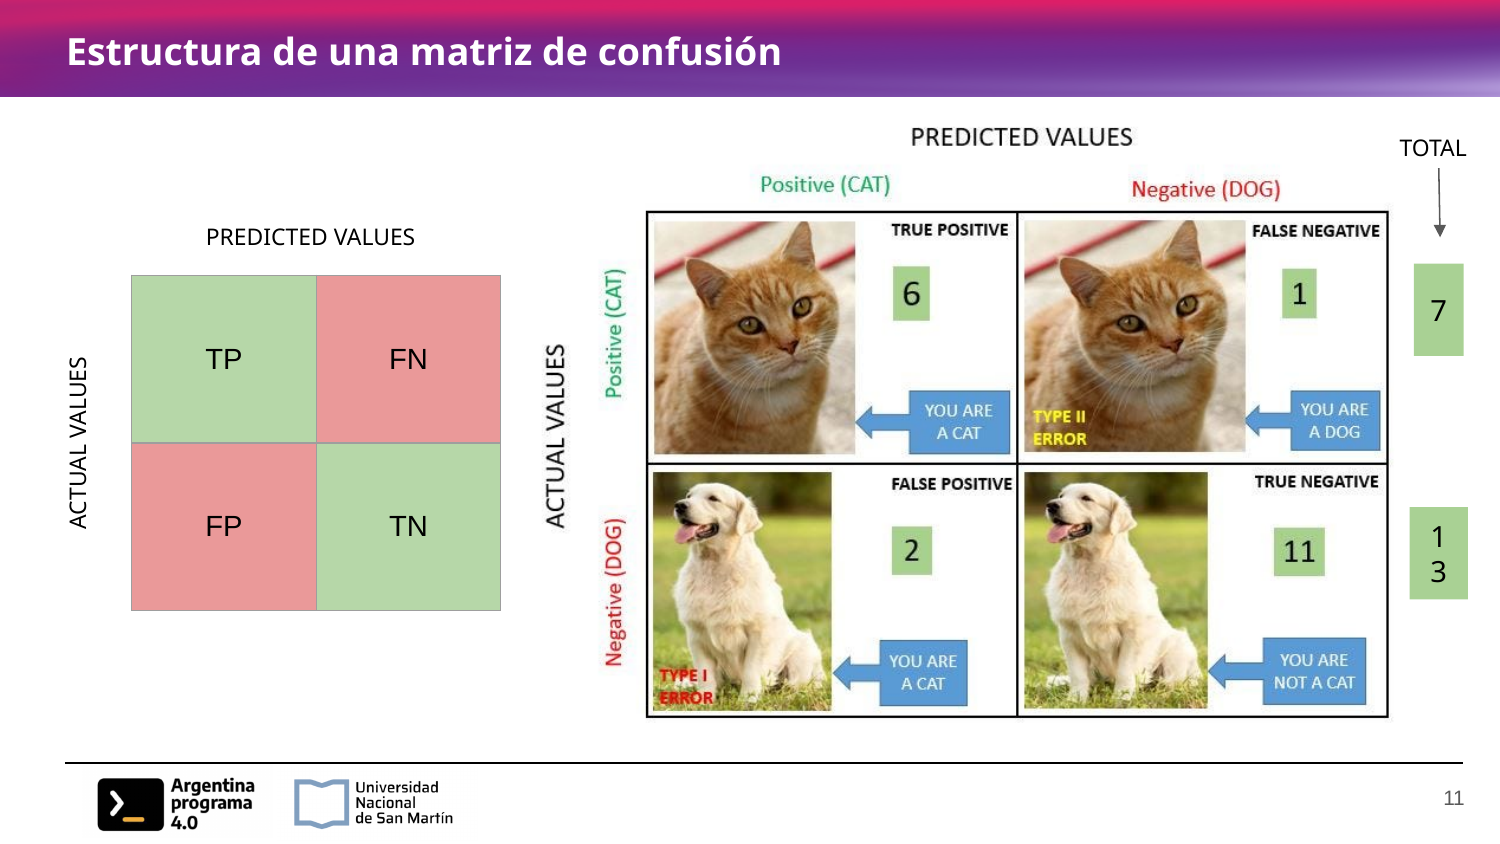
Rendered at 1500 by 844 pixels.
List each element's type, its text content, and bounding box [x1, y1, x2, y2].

text_box 7 [1420, 263, 1464, 356]
slide_number ‹#› [1389, 764, 1480, 830]
table_cell FP [132, 444, 316, 610]
picture [523, 108, 1416, 738]
picture [82, 764, 273, 838]
picture [0, 0, 1500, 97]
text_box PREDICTED VALUES [190, 207, 442, 258]
title Estructura de una matriz de confusión [51, 12, 1449, 88]
text_box ACTUAL VALUES [48, 282, 99, 604]
table_header TP [132, 276, 316, 442]
picture [277, 767, 478, 841]
text_box TOTAL [1420, 118, 1493, 169]
table_cell TN [317, 444, 500, 610]
text_box 13 [1420, 507, 1468, 600]
table_header FN [317, 276, 500, 442]
